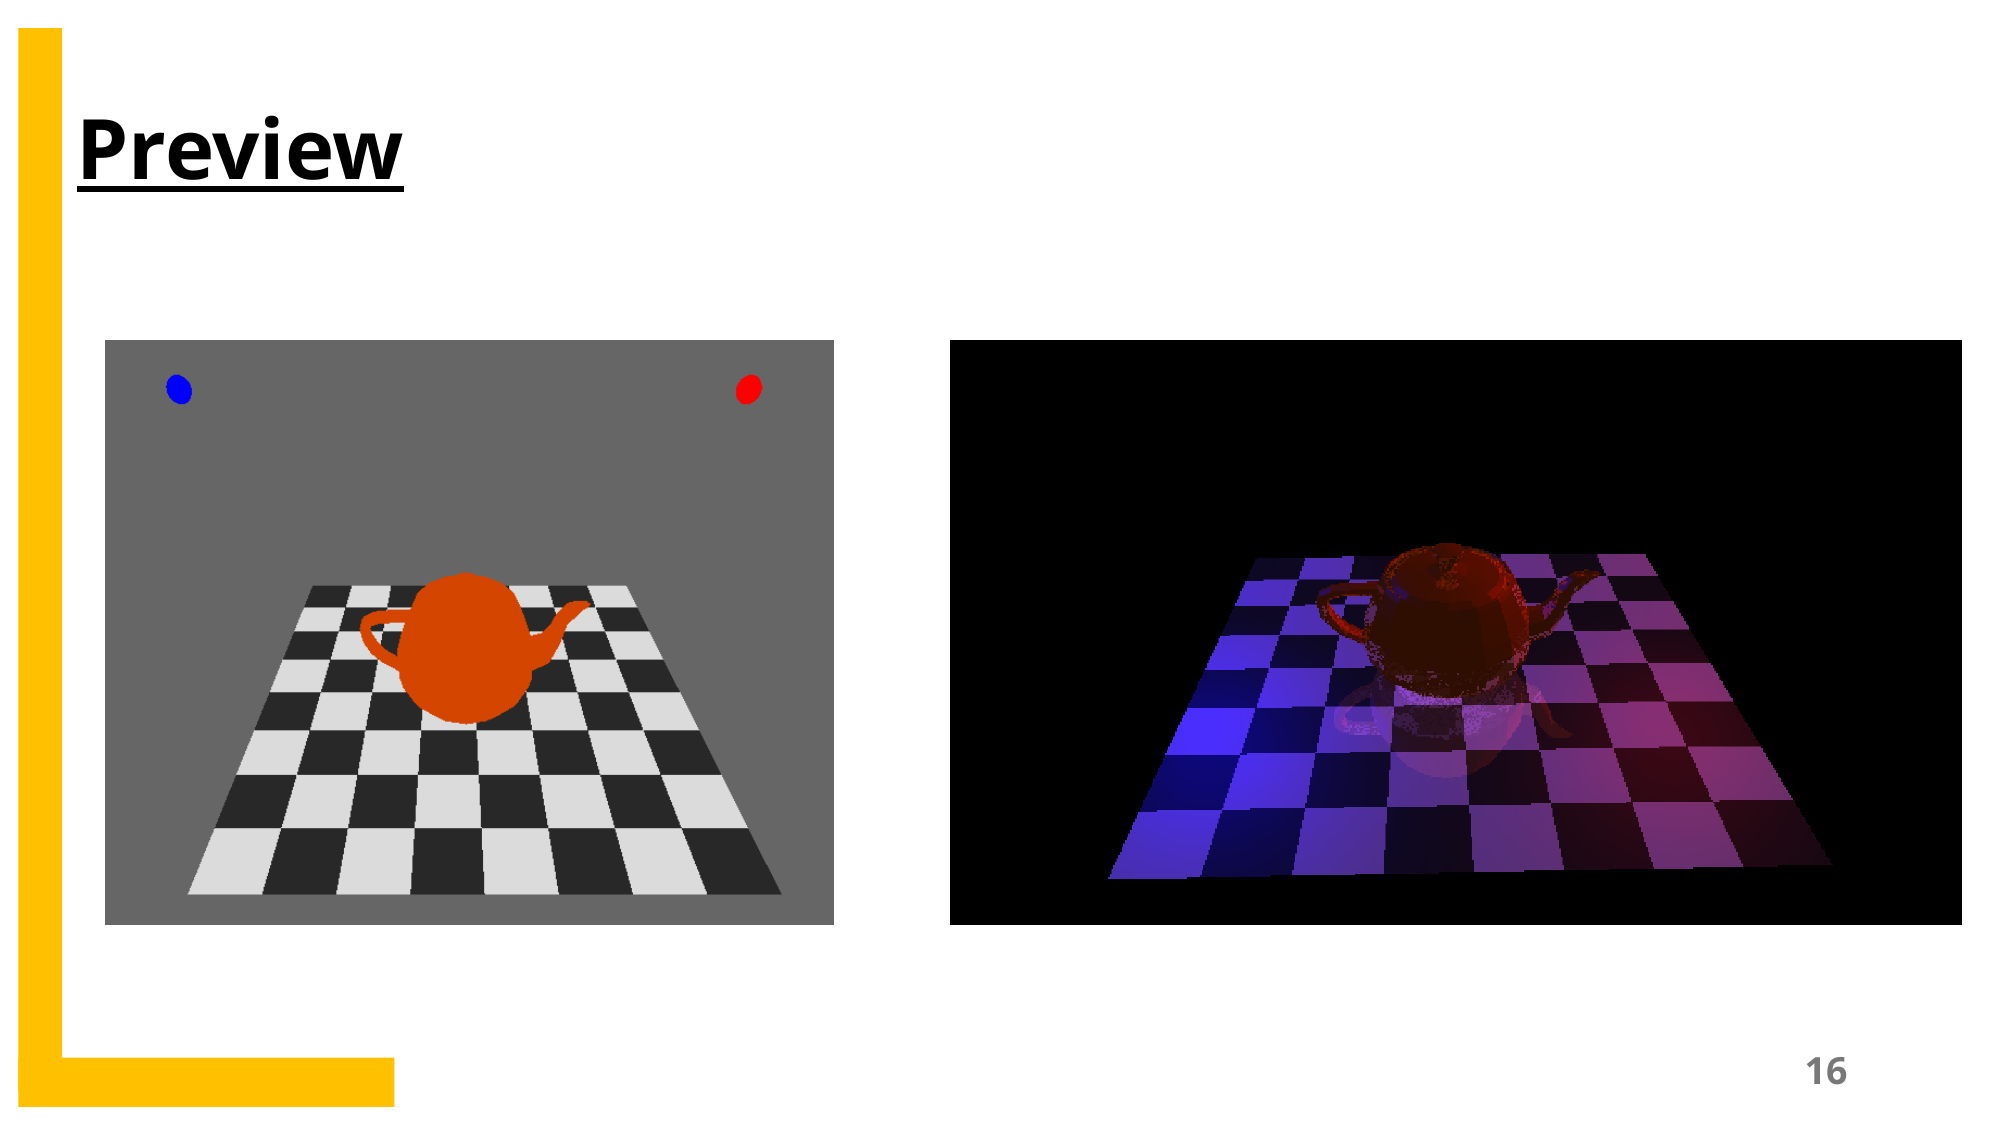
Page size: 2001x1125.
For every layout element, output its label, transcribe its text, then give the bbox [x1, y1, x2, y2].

picture [104, 340, 835, 926]
text_box Preview [62, 88, 992, 204]
picture [950, 340, 1963, 926]
text_box [17, 1056, 396, 1108]
slide_number 16 [1412, 1042, 1863, 1103]
text_box [17, 26, 64, 1056]
